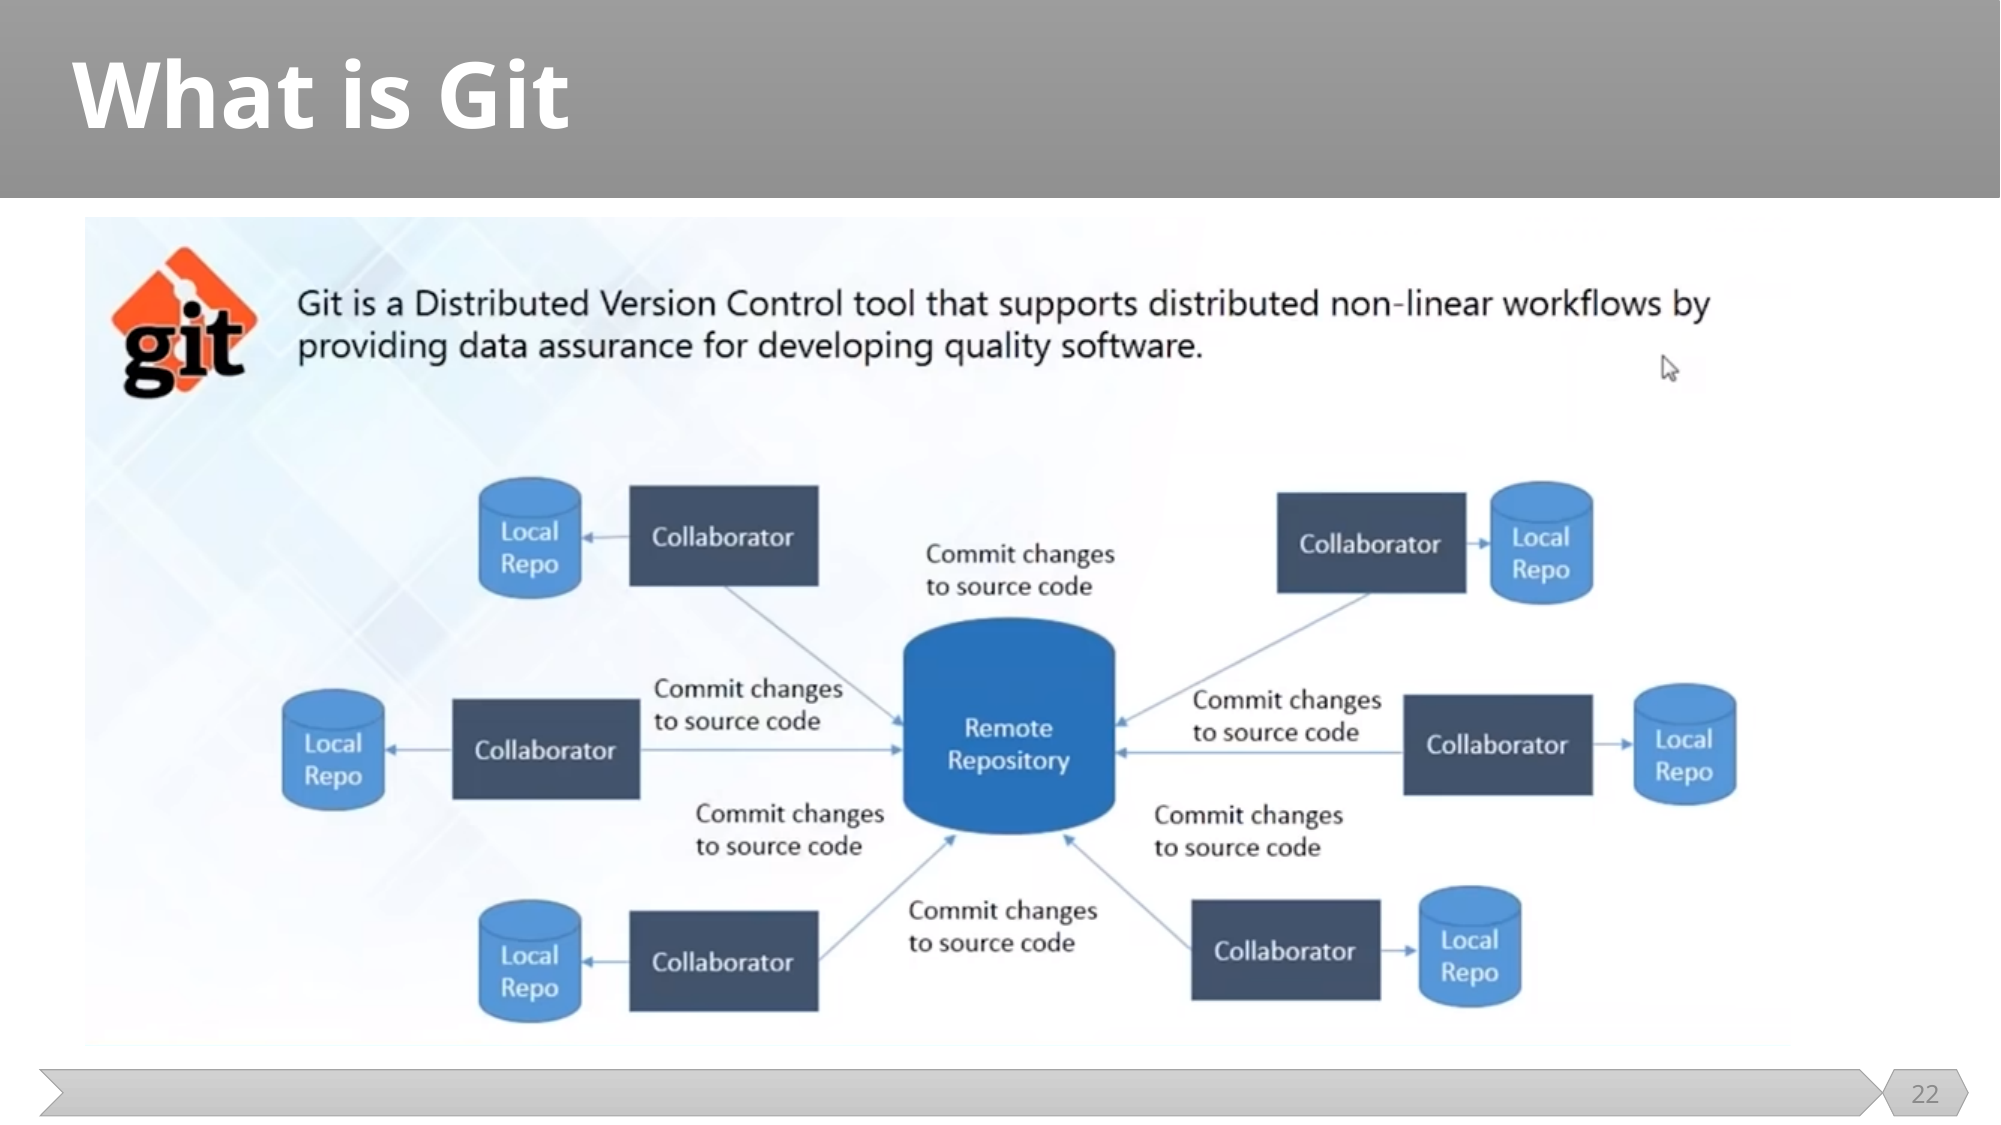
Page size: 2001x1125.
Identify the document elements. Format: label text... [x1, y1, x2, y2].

slide_number 22 [1882, 1065, 1969, 1125]
picture [85, 217, 1791, 1046]
title What is Git [56, 0, 1969, 199]
